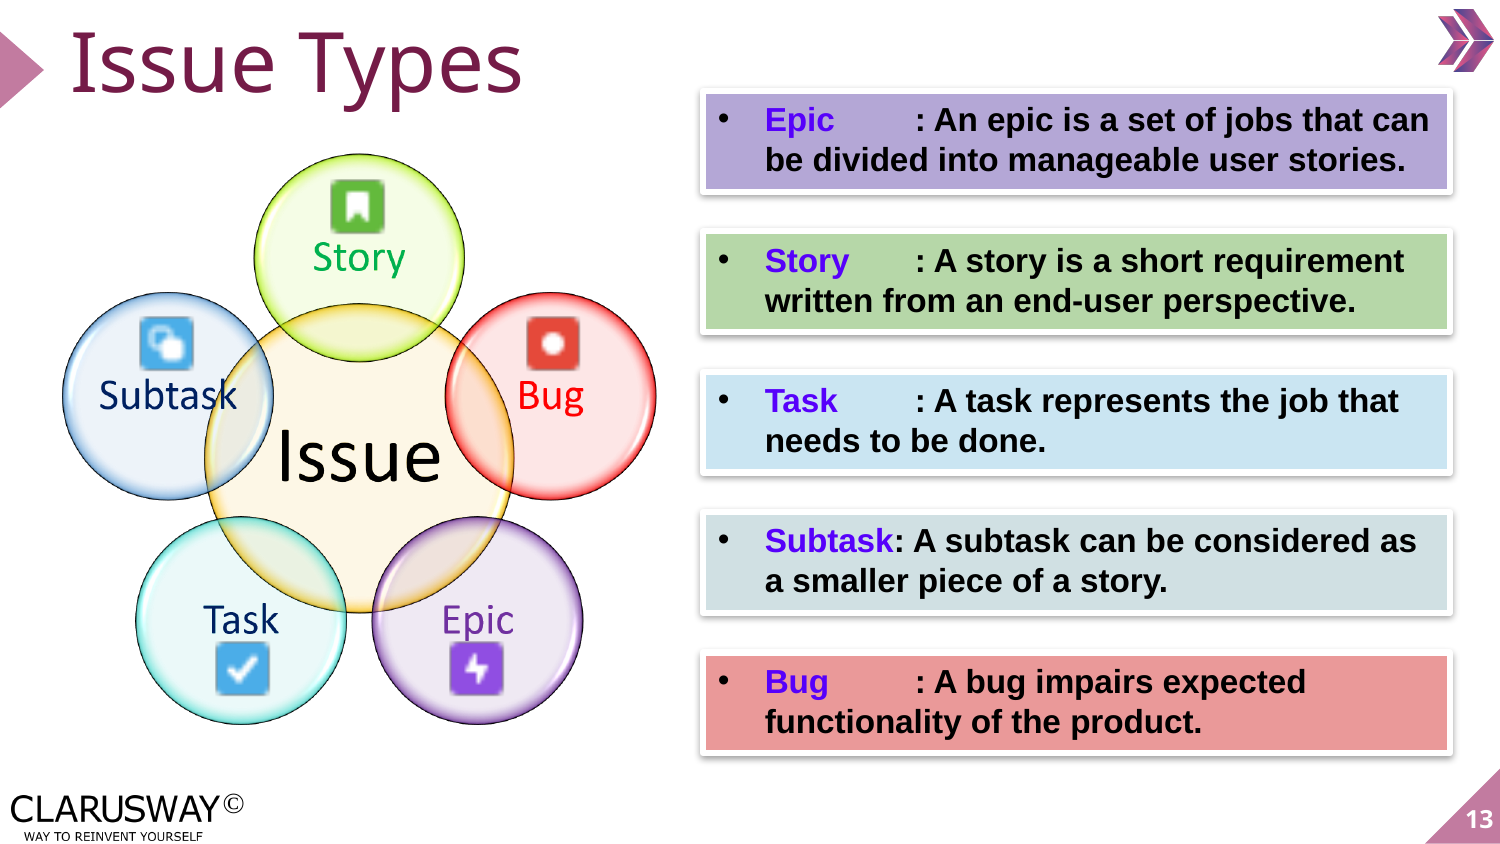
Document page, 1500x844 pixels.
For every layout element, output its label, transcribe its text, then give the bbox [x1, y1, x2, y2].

picture [1438, 9, 1494, 72]
picture [0, 151, 762, 727]
text_box Subtask: A subtask can be considered as a smaller piece of a story. [765, 512, 1450, 613]
text_box Epic : An epic is a set of jobs that can be divided into manageable user stories. [702, 90, 1450, 192]
slide_number 13 [1418, 760, 1494, 838]
title Issue Types [70, 28, 997, 114]
text_box Story : A story is a short requirement written from an end-user perspective. [765, 231, 1450, 333]
text_box Task : A task represents the job that needs to be done. [765, 371, 1450, 473]
picture [11, 795, 220, 841]
text_box Bug : A bug impairs expected functionality of the product. [702, 652, 1450, 754]
